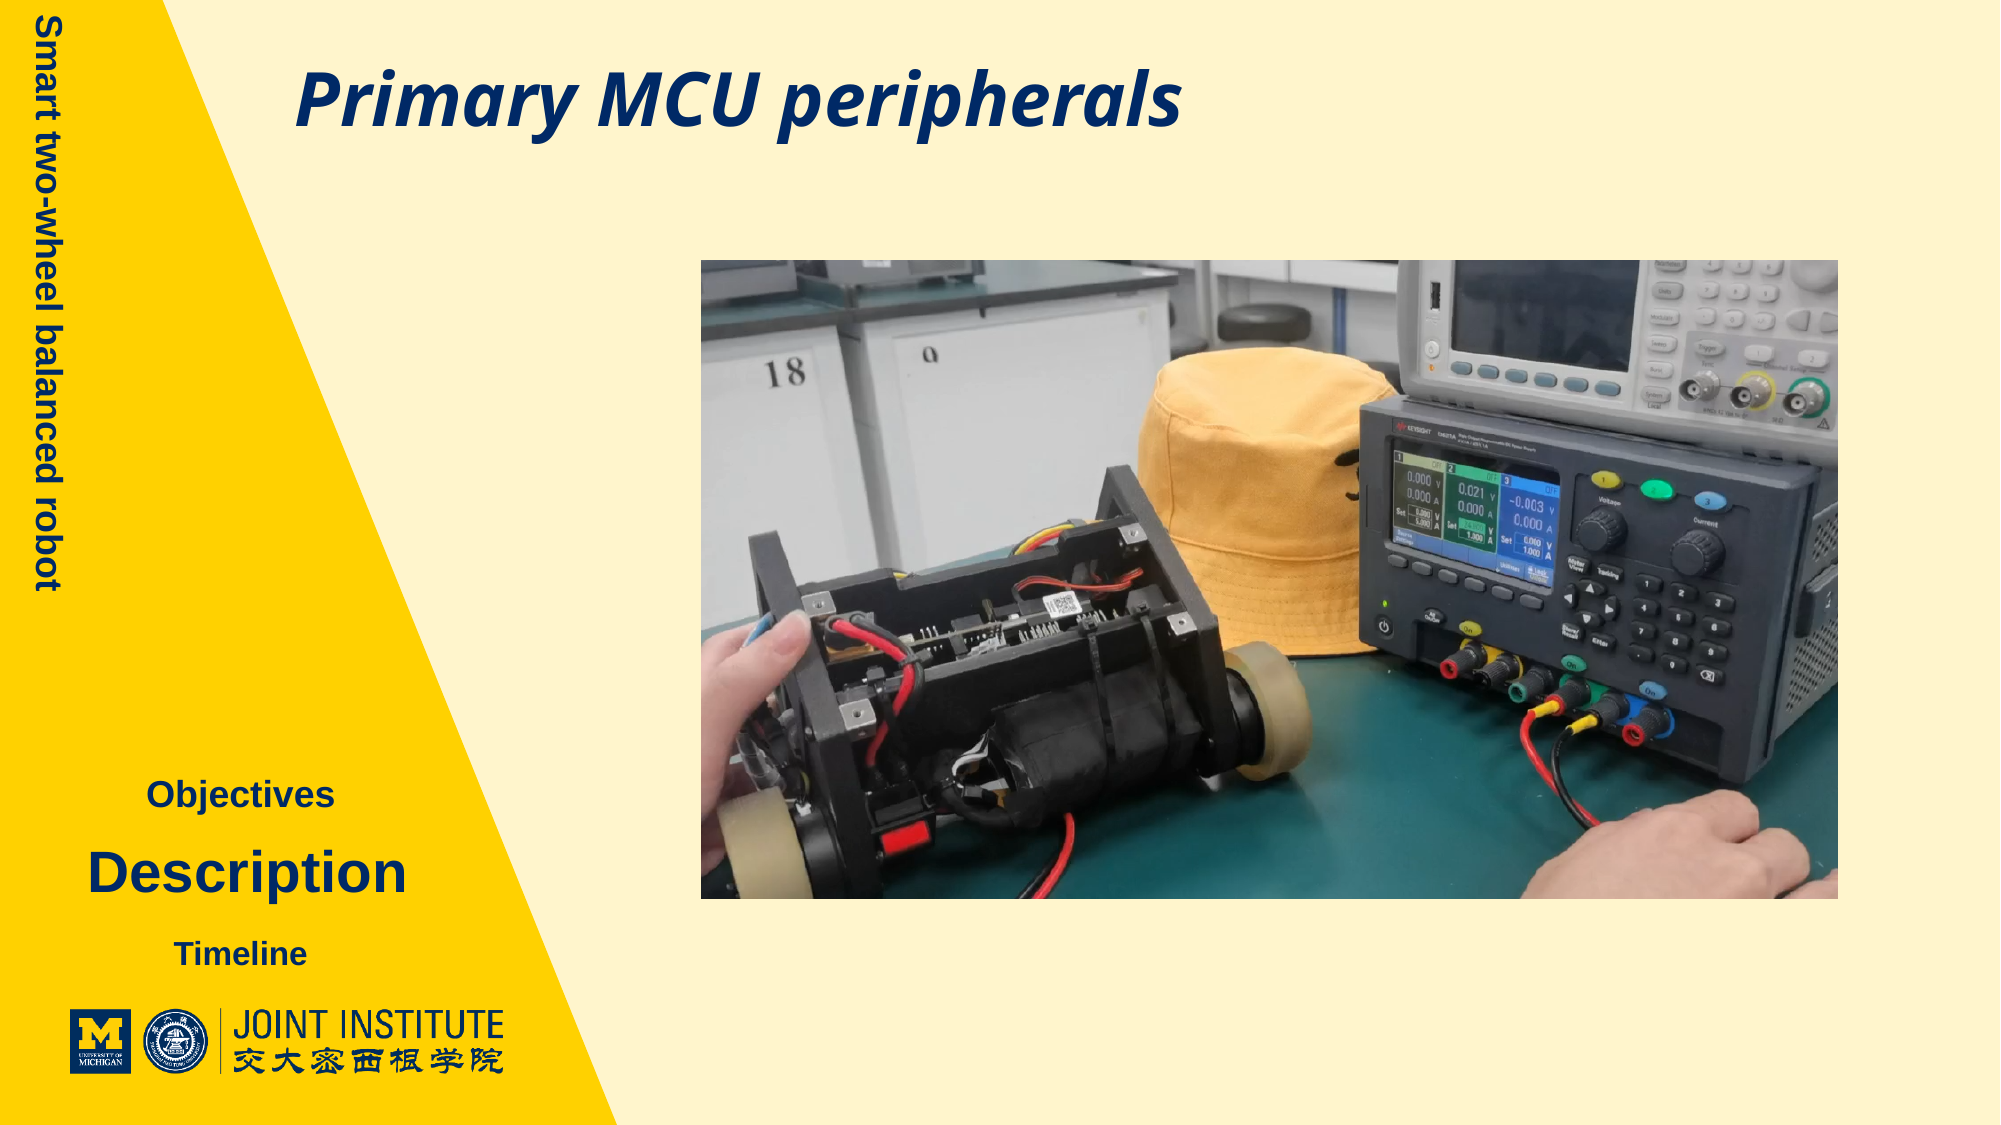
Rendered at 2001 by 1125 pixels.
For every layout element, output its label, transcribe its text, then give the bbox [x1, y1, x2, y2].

text_box Timeline [20, 924, 461, 979]
text_box Primary MCU peripherals [279, 44, 1242, 149]
text_box Description [27, 826, 469, 912]
picture [70, 1008, 503, 1074]
text_box [0, 0, 619, 1125]
text_box Objectives [20, 762, 461, 822]
text_box Smart two-wheel balanced robot [0, 0, 81, 637]
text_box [700, 259, 1839, 900]
